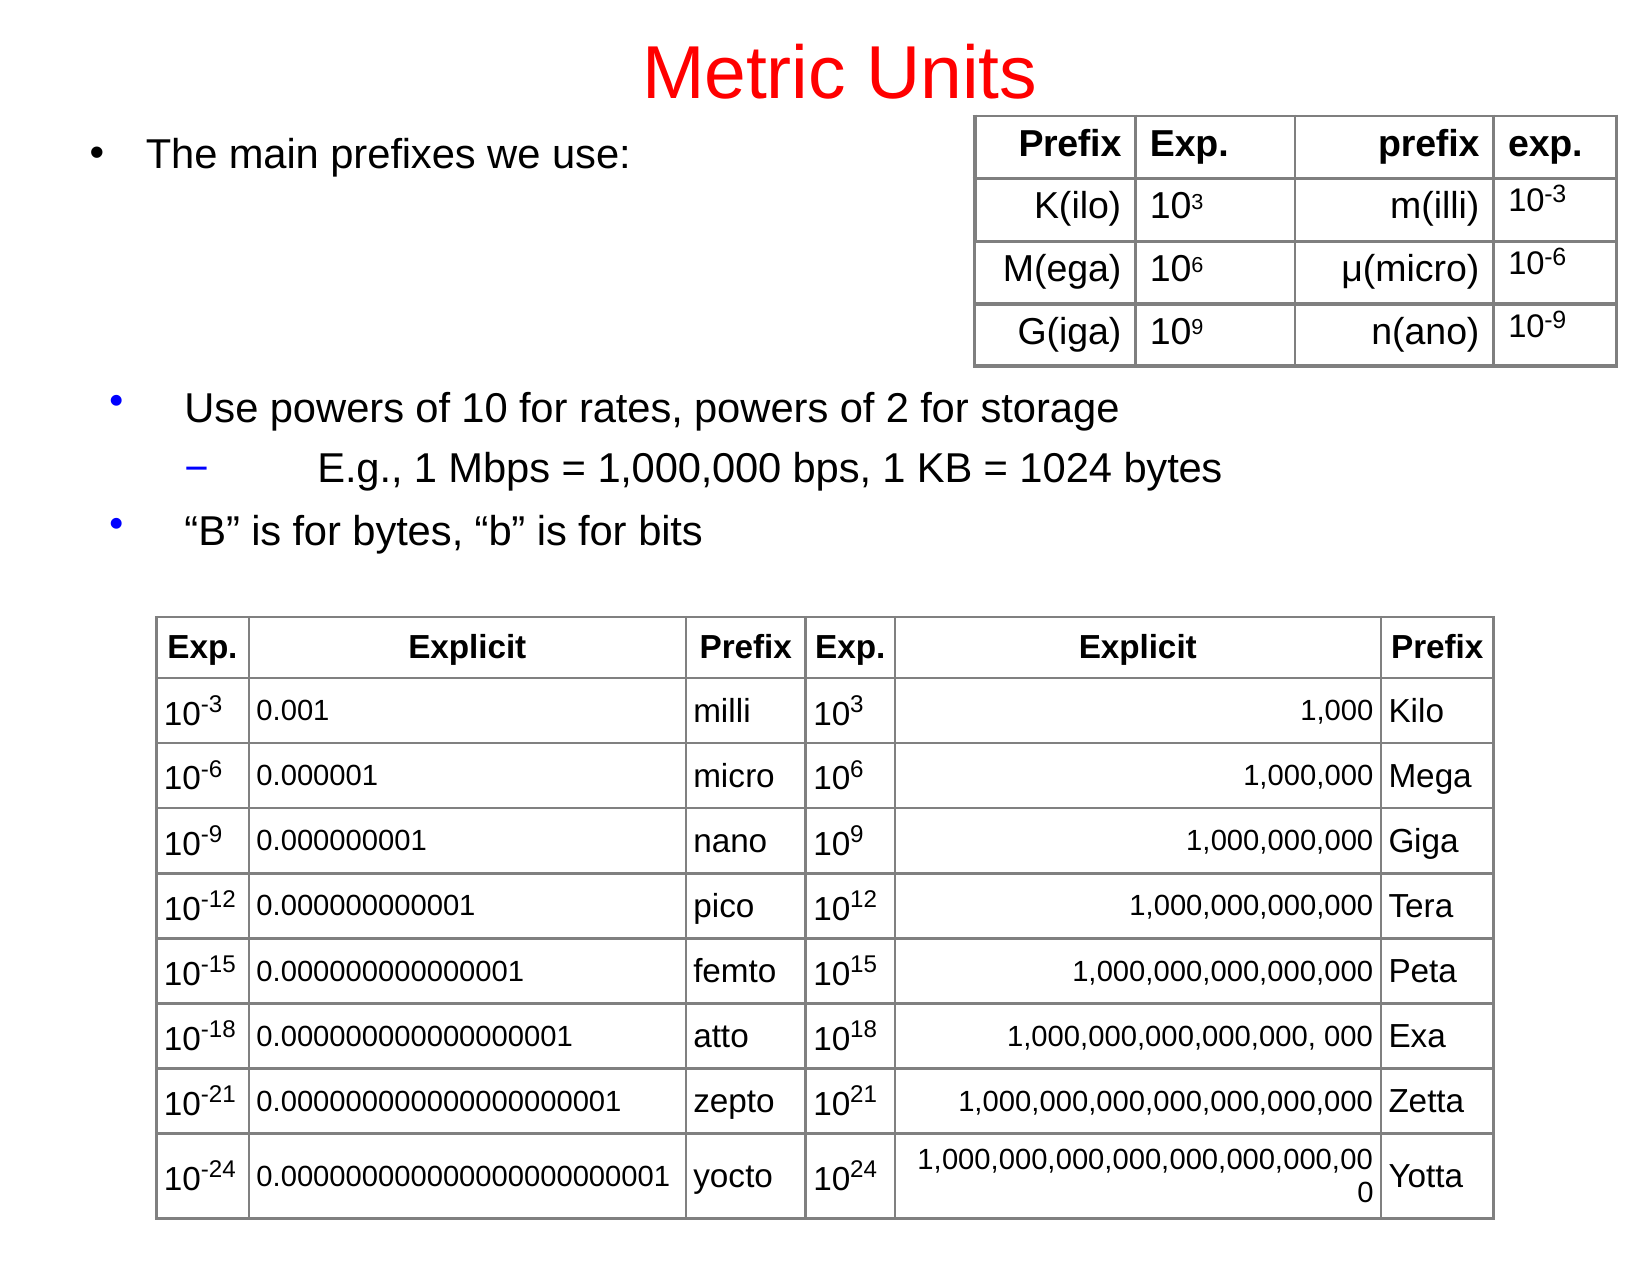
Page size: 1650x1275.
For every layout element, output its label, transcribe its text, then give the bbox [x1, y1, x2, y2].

table_cell atto [687, 1005, 804, 1067]
table_cell Kilo [1382, 679, 1492, 742]
table_cell 10-6 [1495, 243, 1615, 302]
table_cell pico [687, 875, 804, 937]
table_cell μ(micro) [1296, 243, 1492, 302]
table_cell K(ilo) [977, 180, 1134, 240]
table_cell 103 [807, 679, 894, 742]
table_cell 1,000 [896, 679, 1380, 742]
table_cell 1018 [807, 1005, 894, 1067]
table_cell 10-21 [158, 1070, 248, 1132]
table_cell Tera [1382, 875, 1492, 937]
table_cell 1024 [807, 1135, 894, 1217]
table_cell 0.000000000000000000000001 [250, 1135, 685, 1217]
table_cell Yotta [1382, 1135, 1492, 1217]
table_cell Mega [1382, 744, 1492, 807]
table_cell 0.000000000000000001 [250, 1005, 685, 1067]
table_cell 1015 [807, 940, 894, 1002]
table_cell 10-24 [158, 1135, 248, 1217]
table_cell 106 [1137, 243, 1294, 302]
table_cell 10-3 [1495, 180, 1615, 240]
table_cell 0.000000000000001 [250, 940, 685, 1002]
table_cell M(ega) [976, 243, 1134, 302]
table_cell 10-9 [1495, 306, 1615, 364]
table_cell 10-6 [158, 744, 248, 807]
table_cell nano [687, 809, 804, 872]
title Metric Units [640, 21, 1040, 237]
table_cell 106 [807, 744, 894, 807]
table_cell n(ano) [1296, 306, 1492, 364]
table_cell zepto [687, 1070, 804, 1132]
table_cell femto [687, 940, 804, 1002]
table_header Explicit [250, 618, 685, 677]
table_cell 0.000000001 [250, 809, 685, 872]
table_cell 109 [1137, 306, 1294, 364]
table_cell 1021 [807, 1070, 894, 1132]
table_cell 10-15 [158, 940, 248, 1002]
table_cell 10-12 [158, 875, 248, 937]
table_cell 1,000,000,000,000,000,000,000,000 [896, 1135, 1380, 1217]
table_header prefix [1296, 117, 1492, 177]
table_header Exp. [1137, 117, 1294, 177]
table_cell 1,000,000,000,000,000,000,000 [896, 1070, 1380, 1132]
table_cell m(illi) [1296, 180, 1492, 240]
table_cell 1,000,000,000,000,000 [896, 940, 1380, 1002]
table_cell 0.000001 [250, 744, 685, 807]
table_header Prefix [977, 117, 1134, 177]
table_cell Zetta [1382, 1070, 1492, 1132]
table_header exp. [1495, 117, 1615, 177]
text_box The main prefixes we use: [87, 125, 900, 178]
table_cell 0.000000000001 [250, 875, 685, 937]
table_cell Exa [1382, 1005, 1492, 1067]
table_cell milli [687, 679, 804, 742]
table_cell 109 [807, 809, 894, 872]
table_cell 1,000,000,000,000 [896, 875, 1380, 937]
table_cell 1012 [807, 875, 894, 937]
table_cell 0.001 [250, 679, 685, 742]
table_cell Giga [1382, 809, 1492, 872]
table_cell 10-3 [158, 679, 248, 742]
table_cell 10-9 [158, 809, 248, 872]
table_cell yocto [687, 1135, 804, 1217]
table_header Prefix [1382, 618, 1492, 677]
table_cell 0.000000000000000000001 [250, 1070, 685, 1132]
table_cell 1,000,000,000 [896, 809, 1380, 872]
table_header Exp. [158, 618, 248, 677]
table_cell 10-18 [158, 1005, 248, 1067]
table_cell 103 [1137, 180, 1294, 240]
text_box Use powers of 10 for rates, powers of 2 for storage − E.g., 1 Mbps = 1,000,000 bps, 1 KB = 1024 bytes “B” is for bytes, “b” is for bits [107, 366, 1508, 554]
table_cell micro [687, 744, 804, 807]
table_cell 1,000,000 [896, 744, 1380, 807]
table_cell Peta [1382, 940, 1492, 1002]
table_cell G(iga) [976, 306, 1134, 364]
table_cell 1,000,000,000,000,000, 000 [896, 1005, 1380, 1067]
table_header Prefix [687, 618, 804, 677]
table_header Exp. [807, 618, 894, 677]
table_header Explicit [896, 618, 1380, 677]
